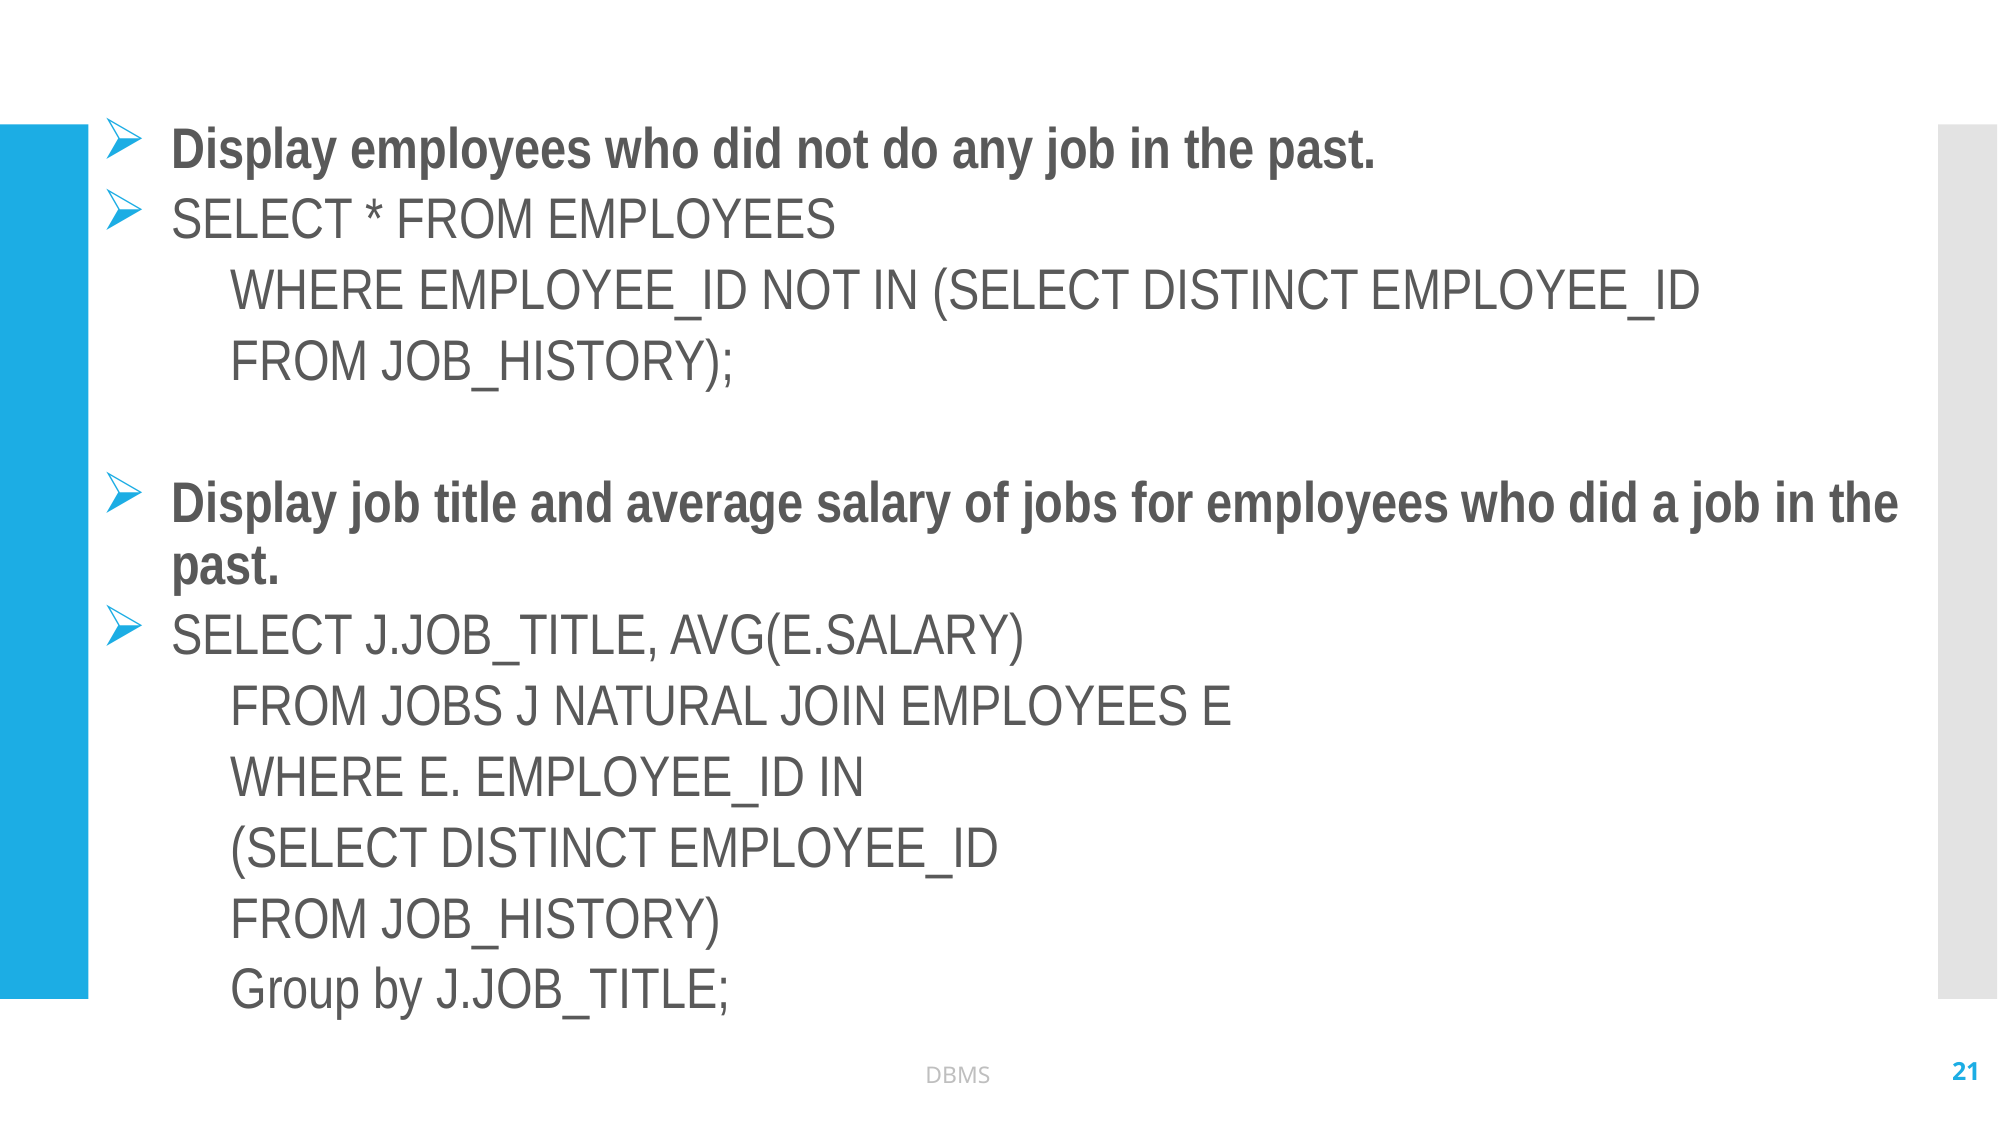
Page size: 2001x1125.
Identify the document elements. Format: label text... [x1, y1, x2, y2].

slide_number 21 [1744, 1042, 1996, 1103]
footer DBMS [473, 1046, 1443, 1107]
list Display employees who did not do any job in the past. SELECT * FROM EMPLOYEES WHERE EMPLOYEE_ID NOT IN (SELECT DISTINCT EMPLOYEE_ID FROM JOB_HISTORY); Display job title and average salary of jobs for employees who did a job in the past. SELECT J.JOB_TITLE, AVG(E.SALARY) FROM JOBS J NATURAL JOIN EMPLOYEES E WHERE E. EMPLOYEE_ID IN (SELECT DISTINCT EMPLOYEE_ID FROM JOB_HISTORY) Group by J.JOB_TITLE; [86, 111, 1932, 1036]
